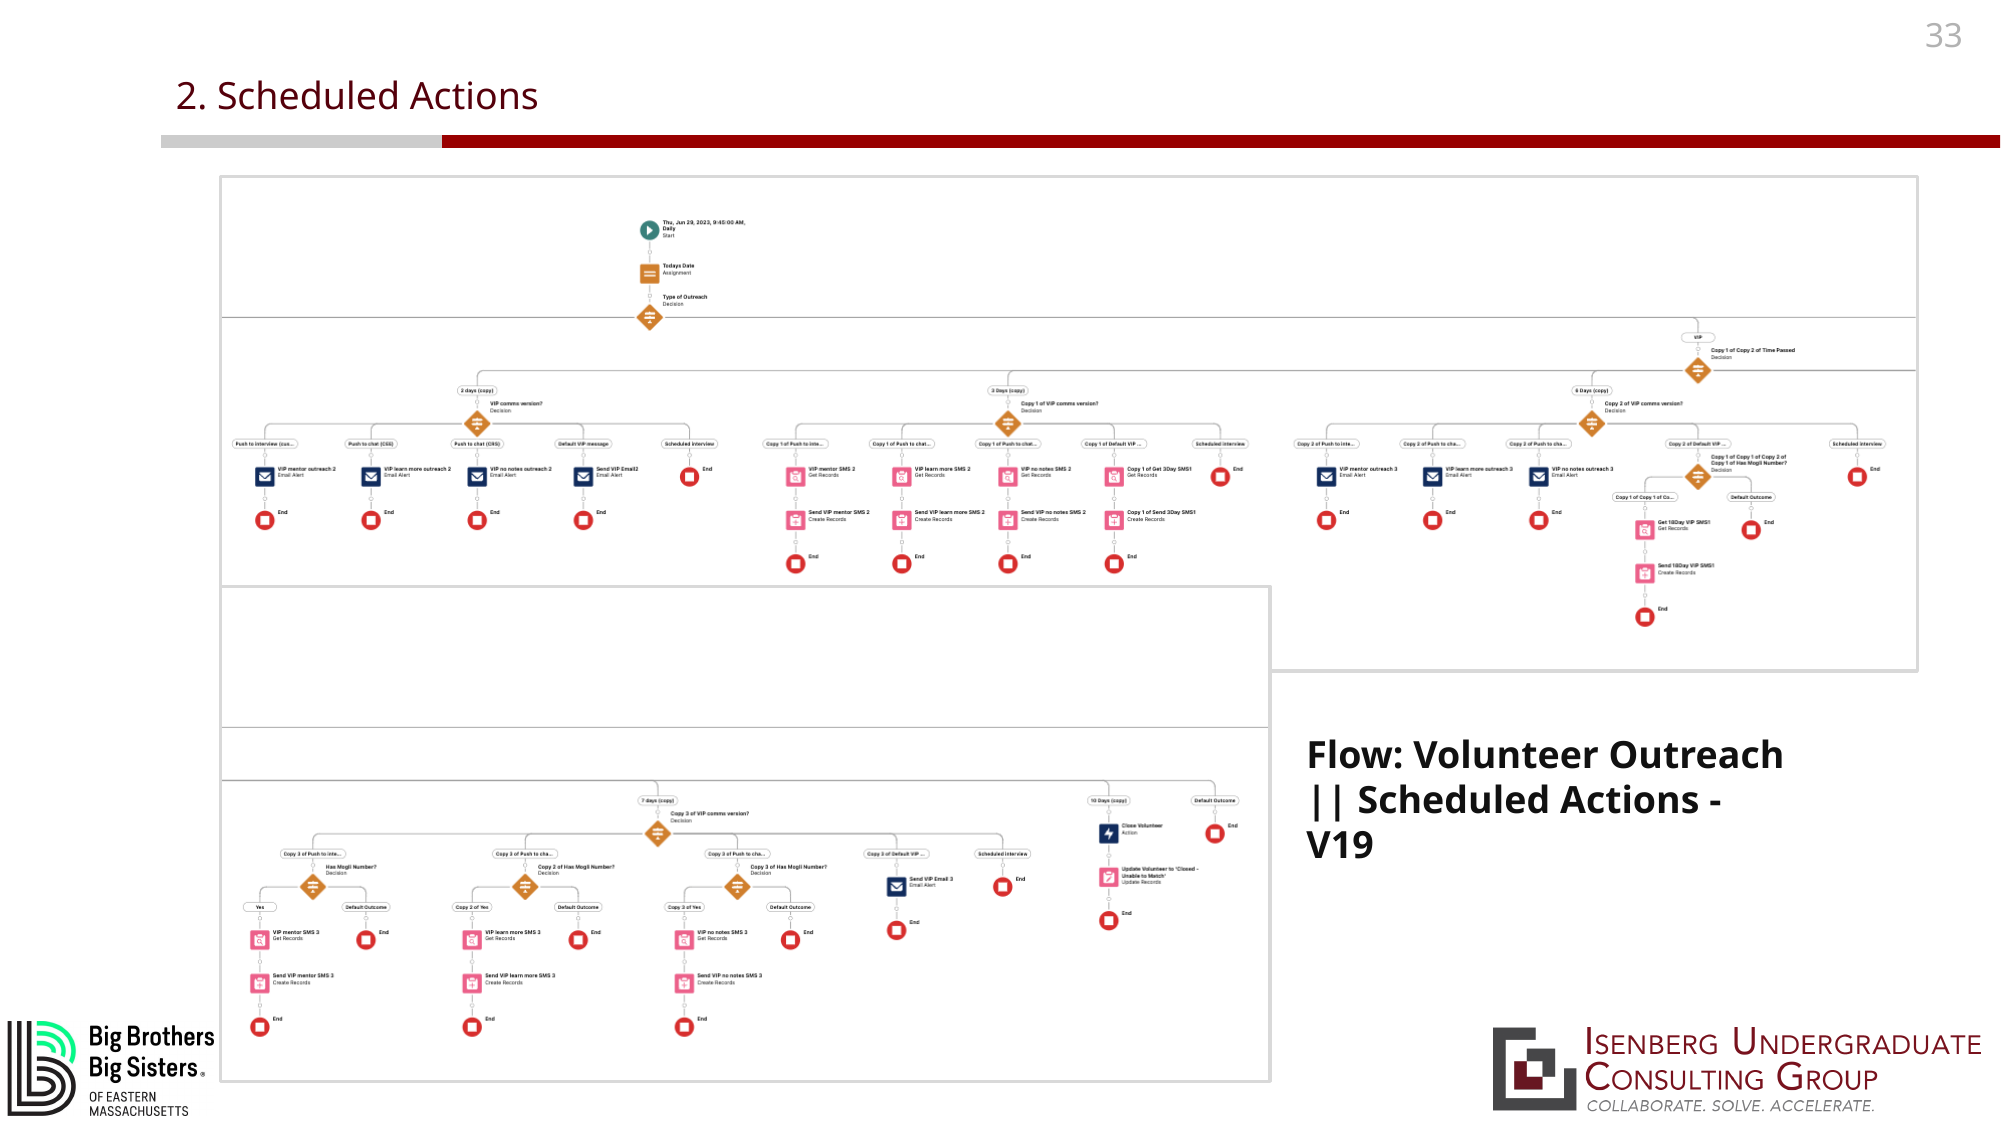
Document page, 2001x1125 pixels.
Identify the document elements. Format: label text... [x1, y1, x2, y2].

slide_number 33 [1887, 6, 1978, 67]
picture [7, 1021, 214, 1116]
text_box Flow: Volunteer Outreach || Scheduled Actions - V19 [1291, 723, 1800, 873]
list 2. Scheduled Actions [161, 69, 1906, 131]
picture [221, 177, 1916, 1080]
picture [1461, 979, 2001, 1125]
